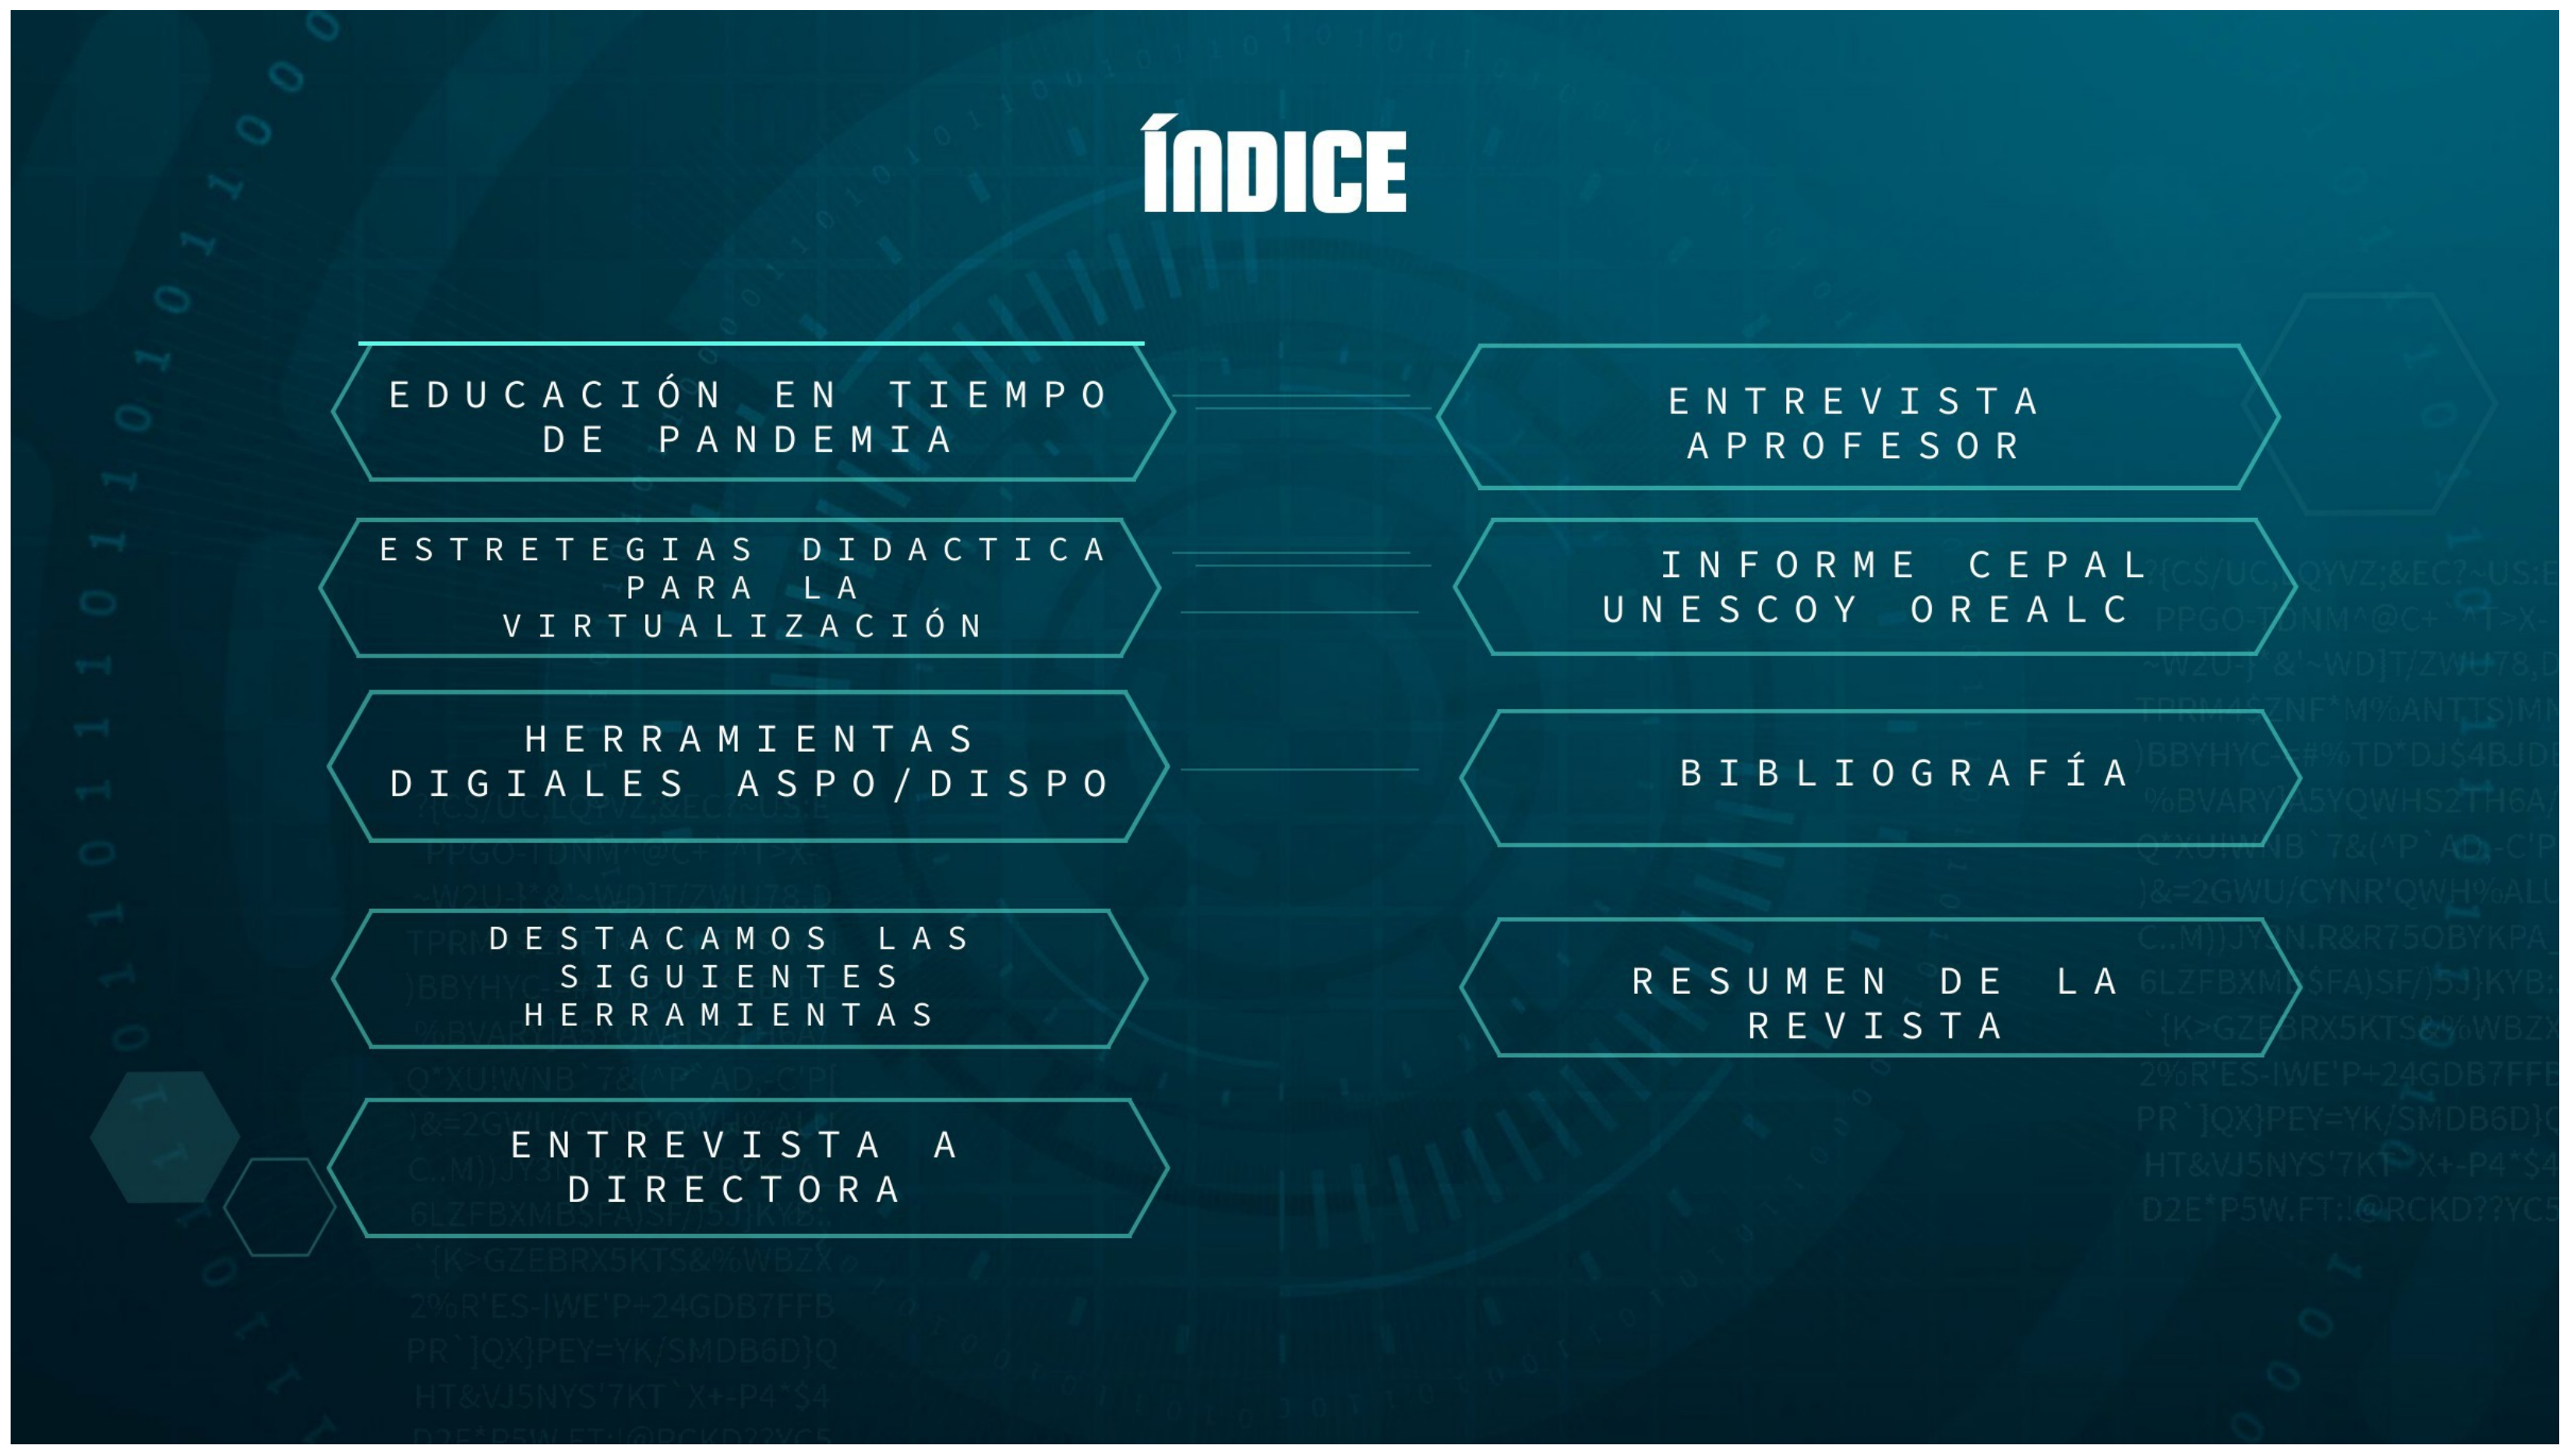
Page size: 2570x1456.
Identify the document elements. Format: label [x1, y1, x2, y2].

text_box [10, 10, 2560, 1444]
